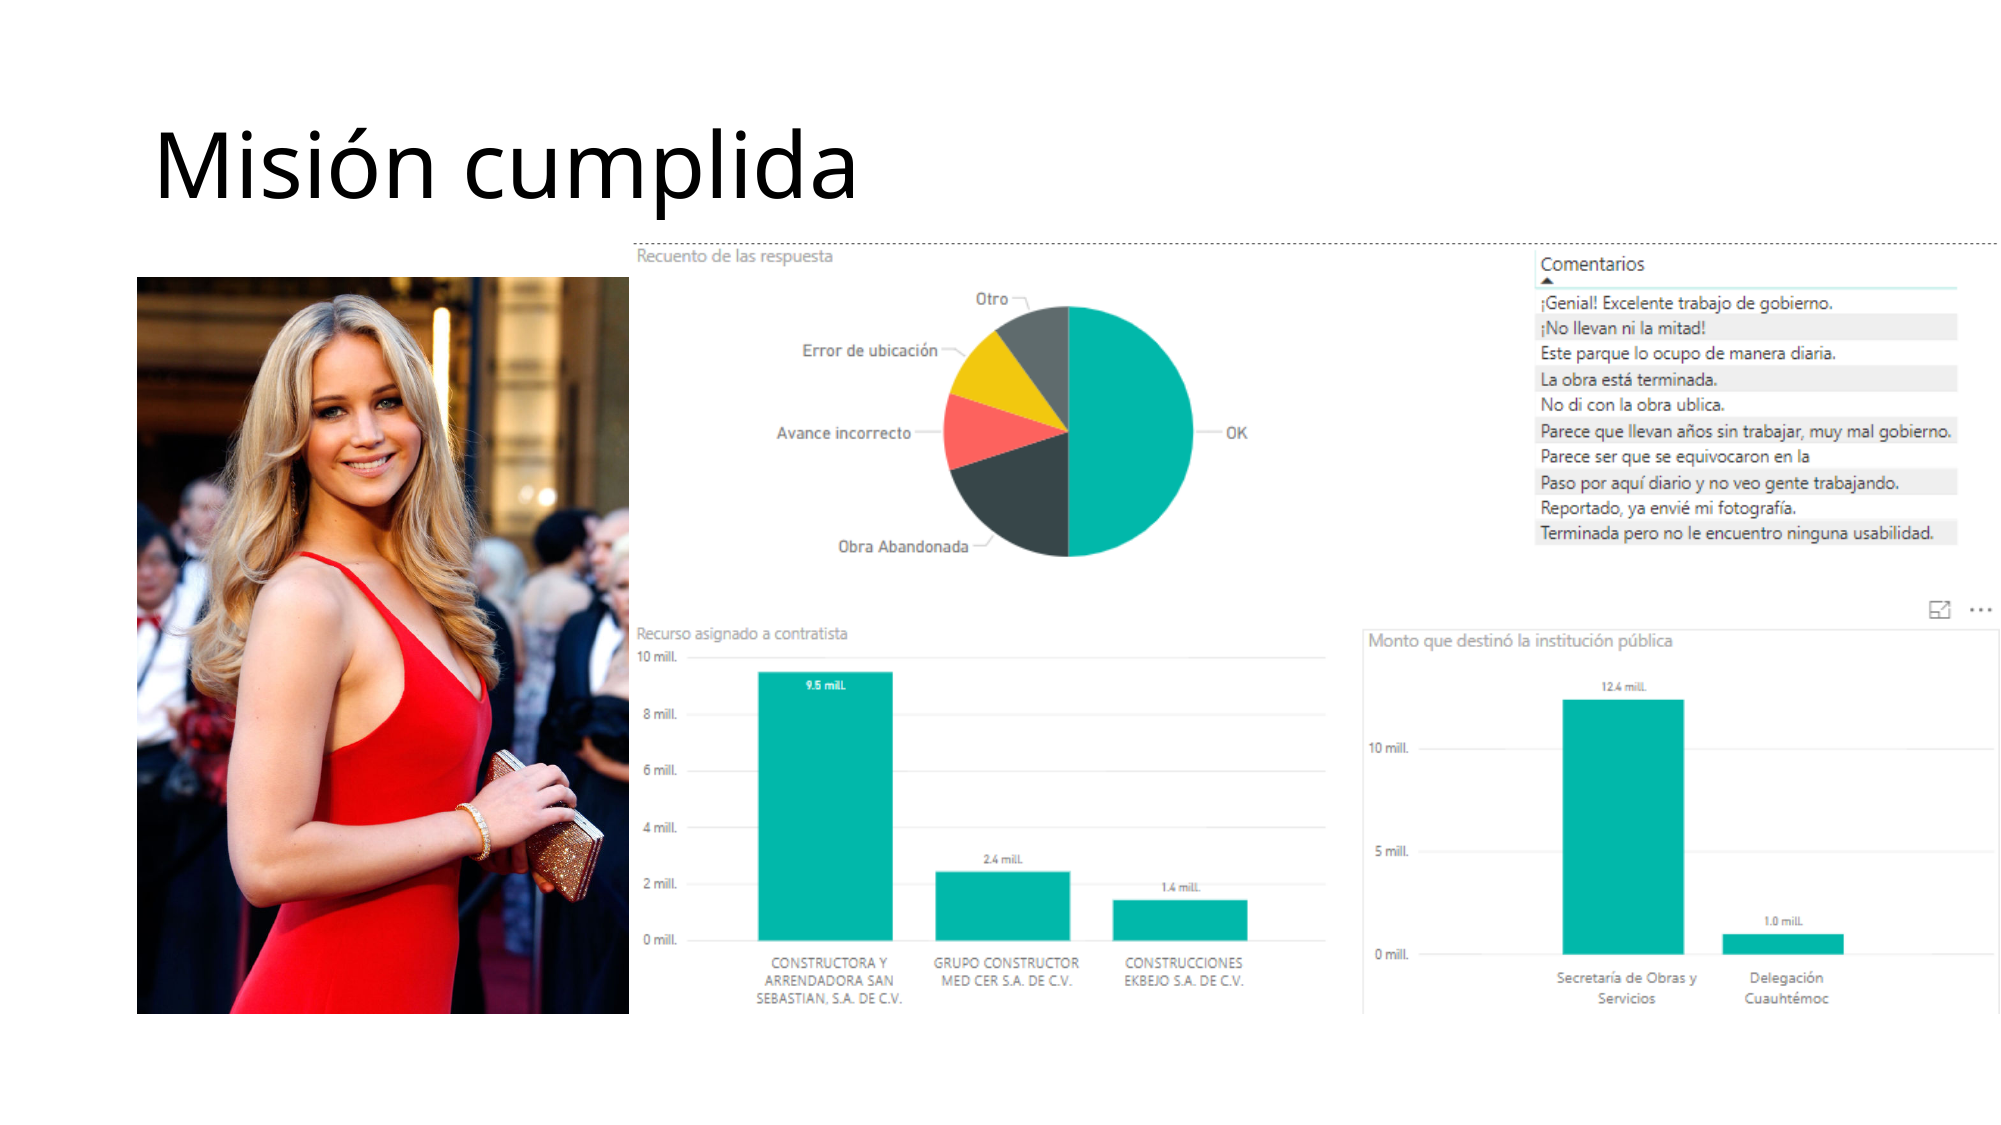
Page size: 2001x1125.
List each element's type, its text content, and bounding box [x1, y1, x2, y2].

picture [137, 277, 629, 1014]
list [631, 243, 2000, 1014]
title Misión cumplida [137, 59, 1863, 278]
